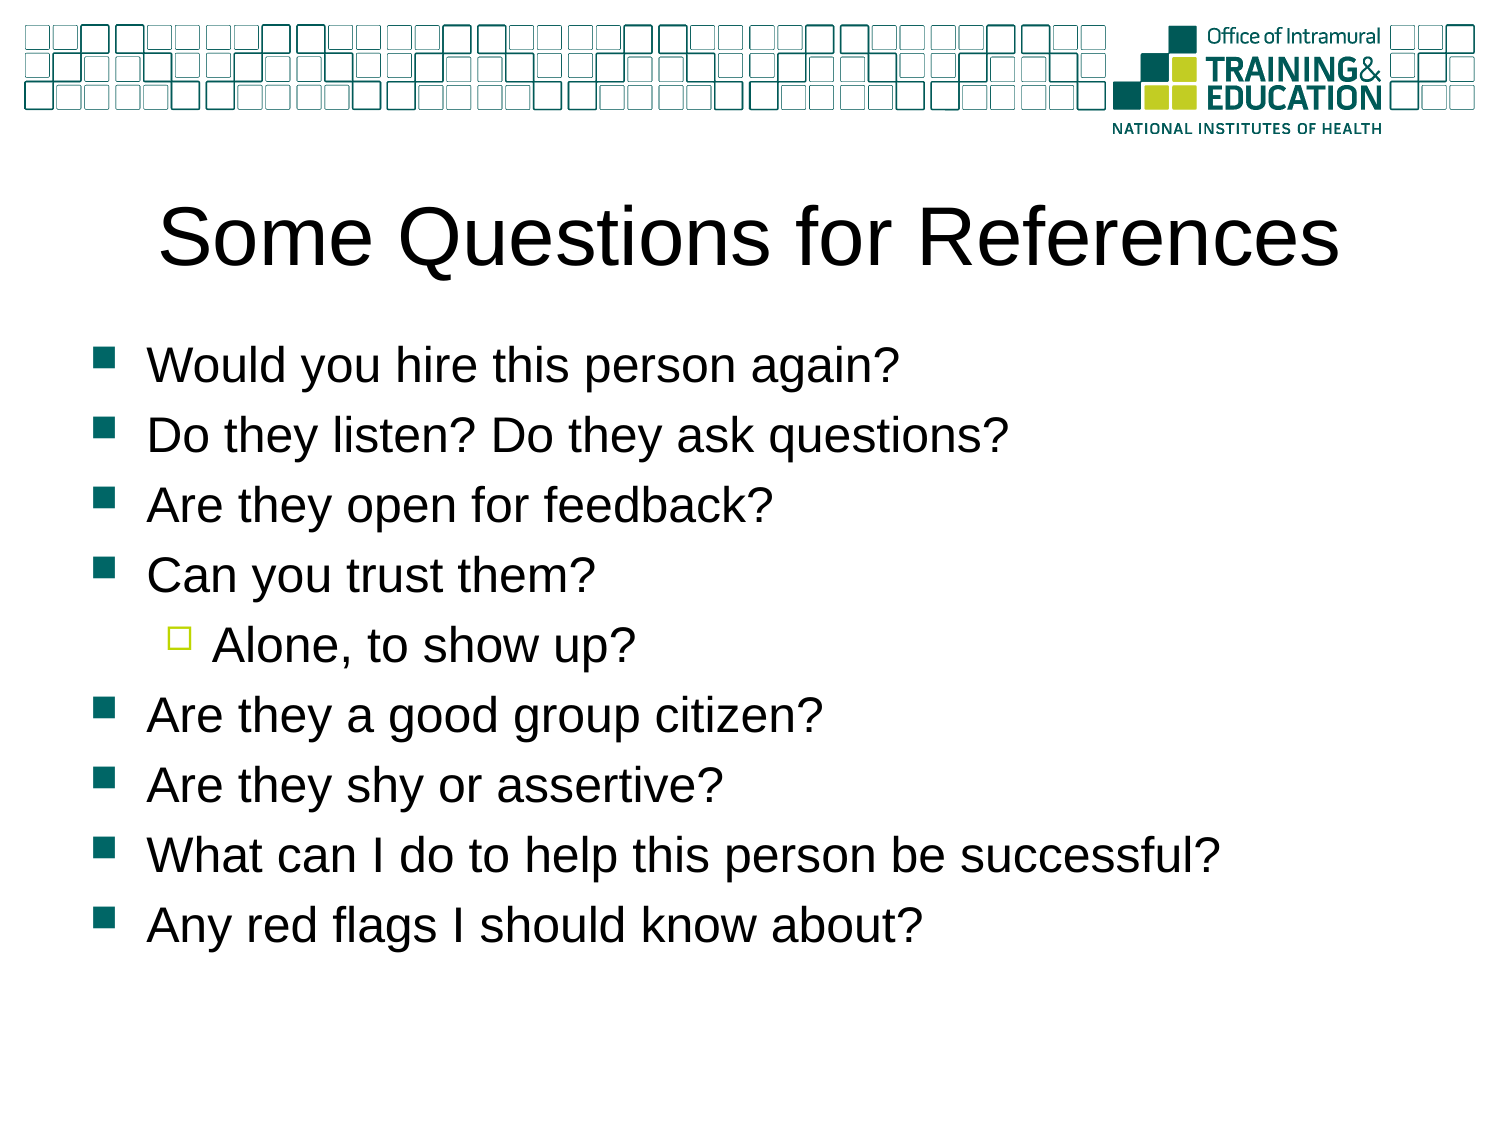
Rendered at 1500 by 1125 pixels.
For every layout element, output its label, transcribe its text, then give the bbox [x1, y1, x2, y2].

title Some Questions for References [75, 174, 1425, 324]
list Would you hire this person again? Do they listen? Do they ask questions? Are they open for feedback? Can you trust them? Alone, to show up? Are they a good group citizen? Are they shy or assertive? What can I do to help this person be successful? Any red flags I should know about? [75, 324, 1425, 963]
picture [24, 24, 1475, 134]
